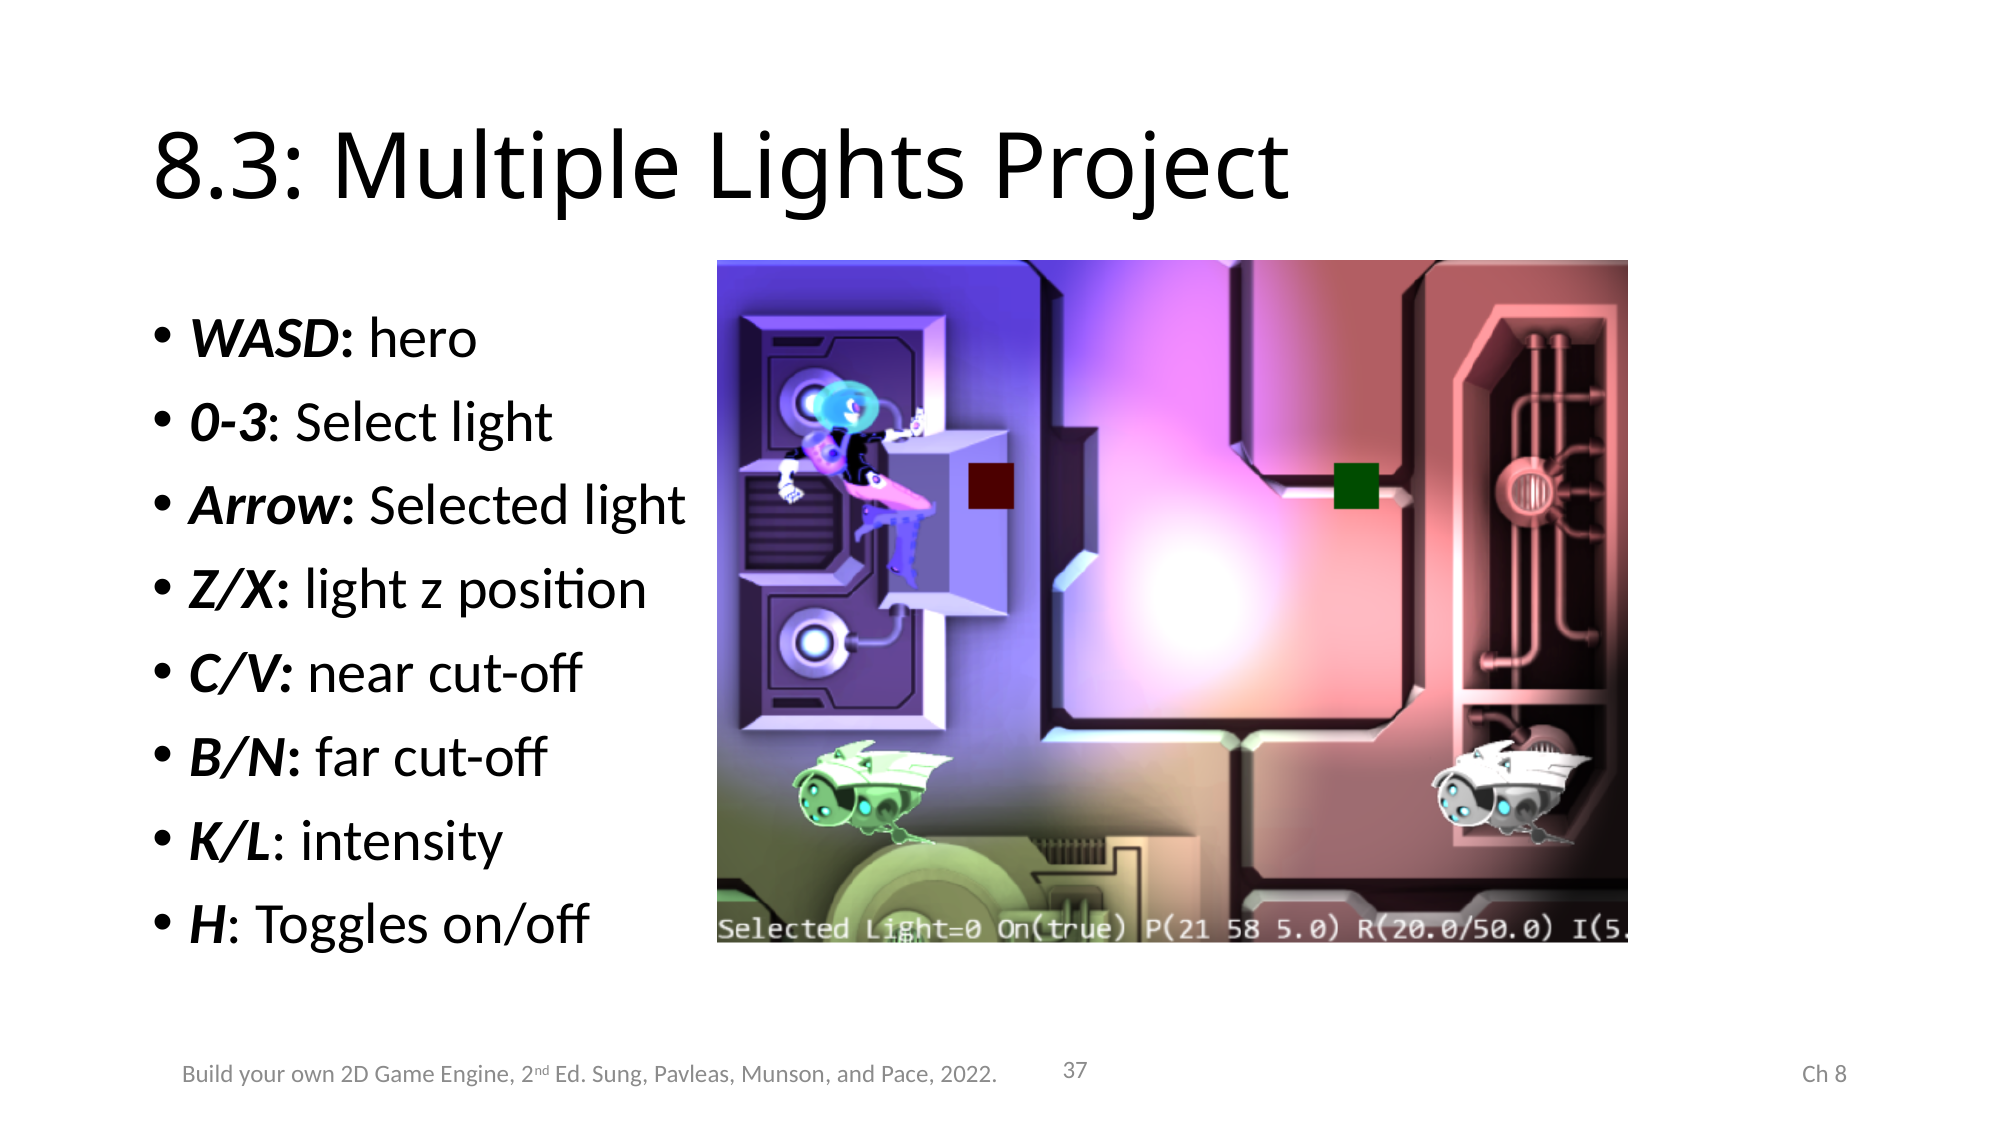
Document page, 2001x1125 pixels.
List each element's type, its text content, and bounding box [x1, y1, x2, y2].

picture [717, 260, 1628, 943]
title 8.3: Multiple Lights Project [137, 59, 1863, 278]
list WASD: hero 0-3: Select light Arrow: Selected light Z/X: light z position C/V: near cut-off B/N: far cut-off K/L: intensity H: Toggles on/off [137, 299, 1863, 1014]
